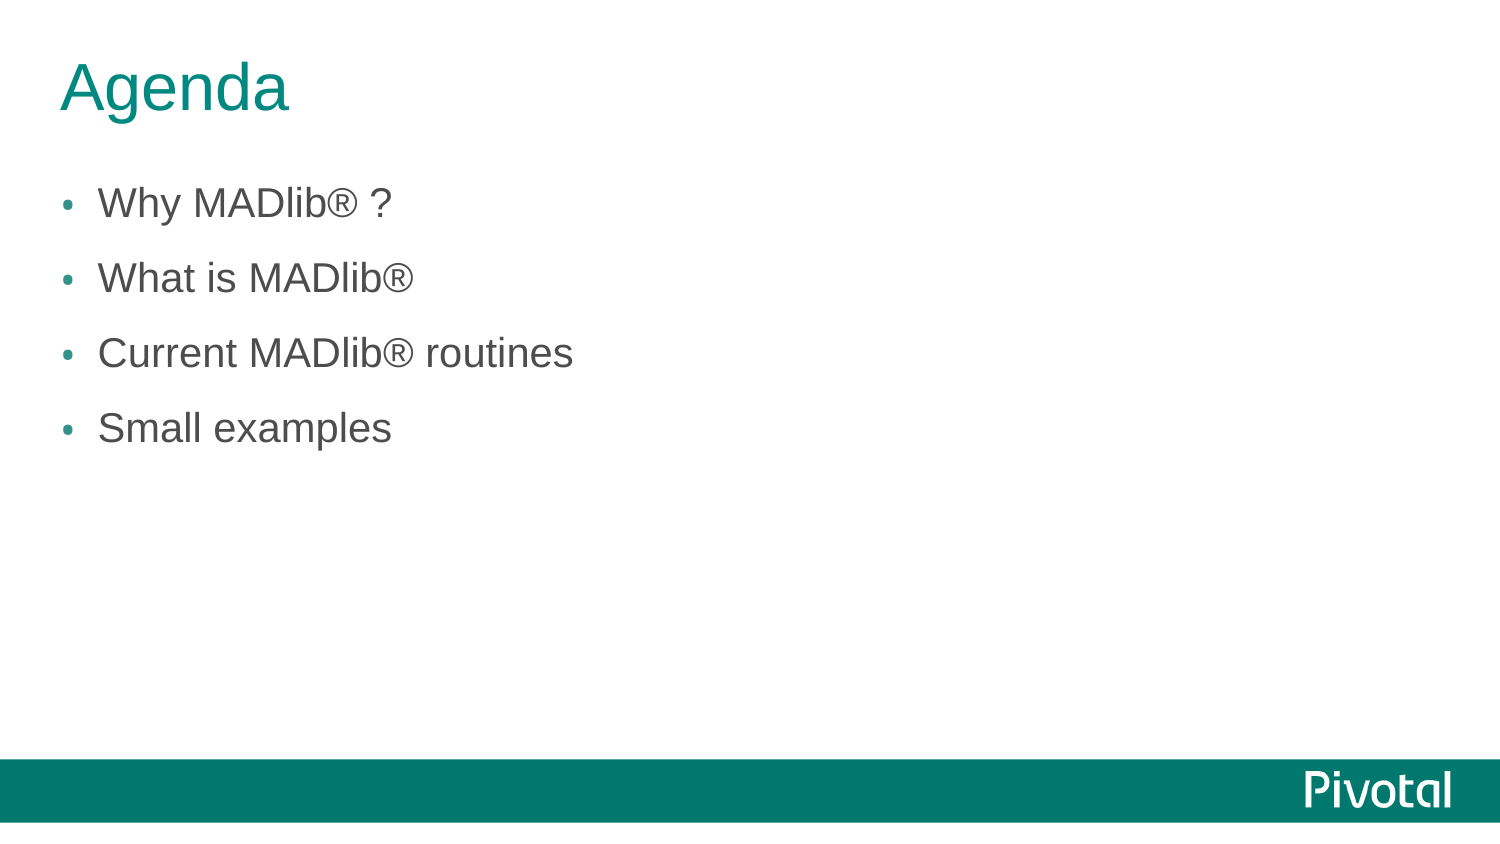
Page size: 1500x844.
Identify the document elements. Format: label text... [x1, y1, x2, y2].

list Why MADlib® ? What is MADlib® Current MADlib® routines Small examples [60, 176, 1440, 732]
title Agenda [60, 53, 1440, 129]
picture [1304, 768, 1452, 811]
